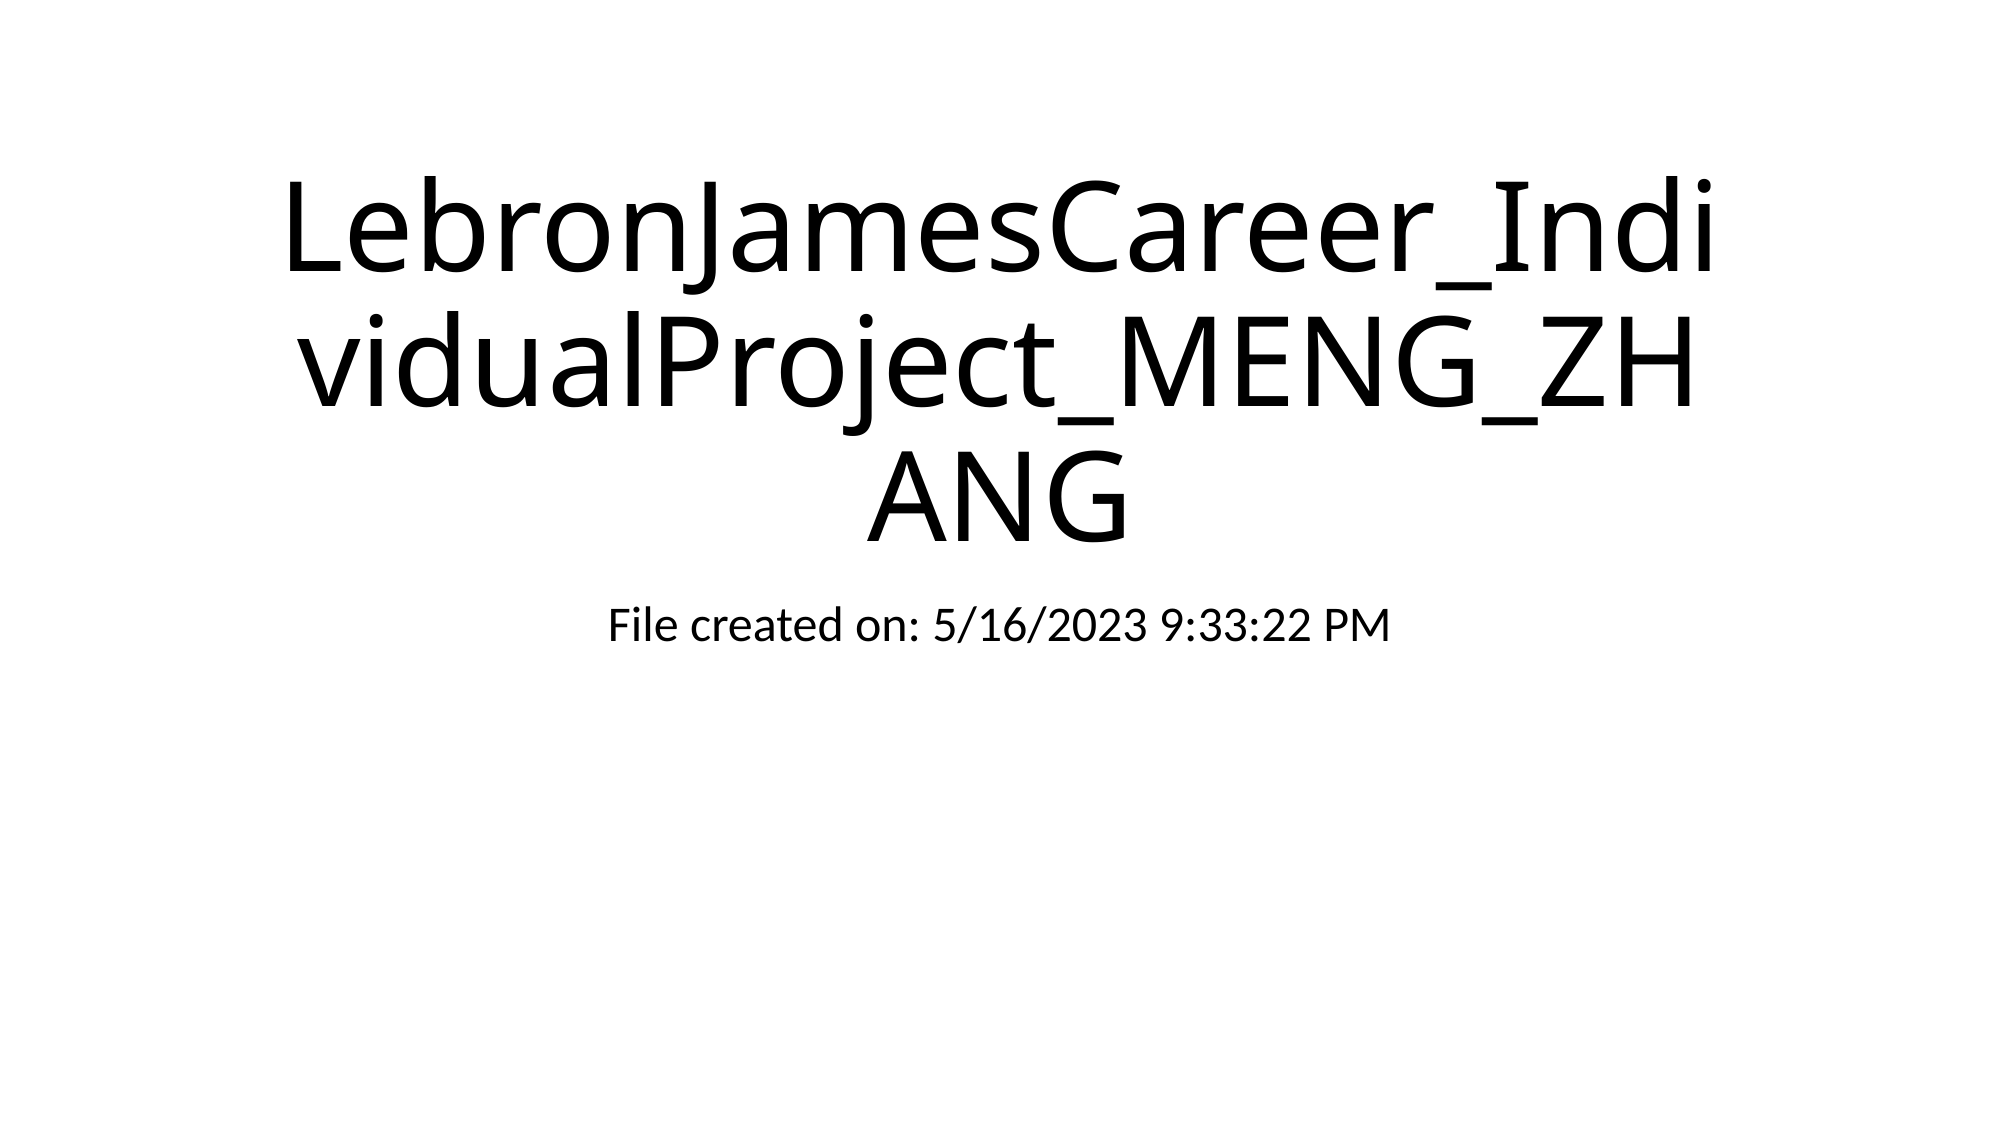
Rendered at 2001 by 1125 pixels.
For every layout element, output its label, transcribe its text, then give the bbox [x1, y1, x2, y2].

title LebronJamesCareer_IndividualProject_MENG_ZHANG [249, 184, 1750, 576]
subtitle File created on: 5/16/2023 9:33:22 PM [249, 590, 1750, 863]
